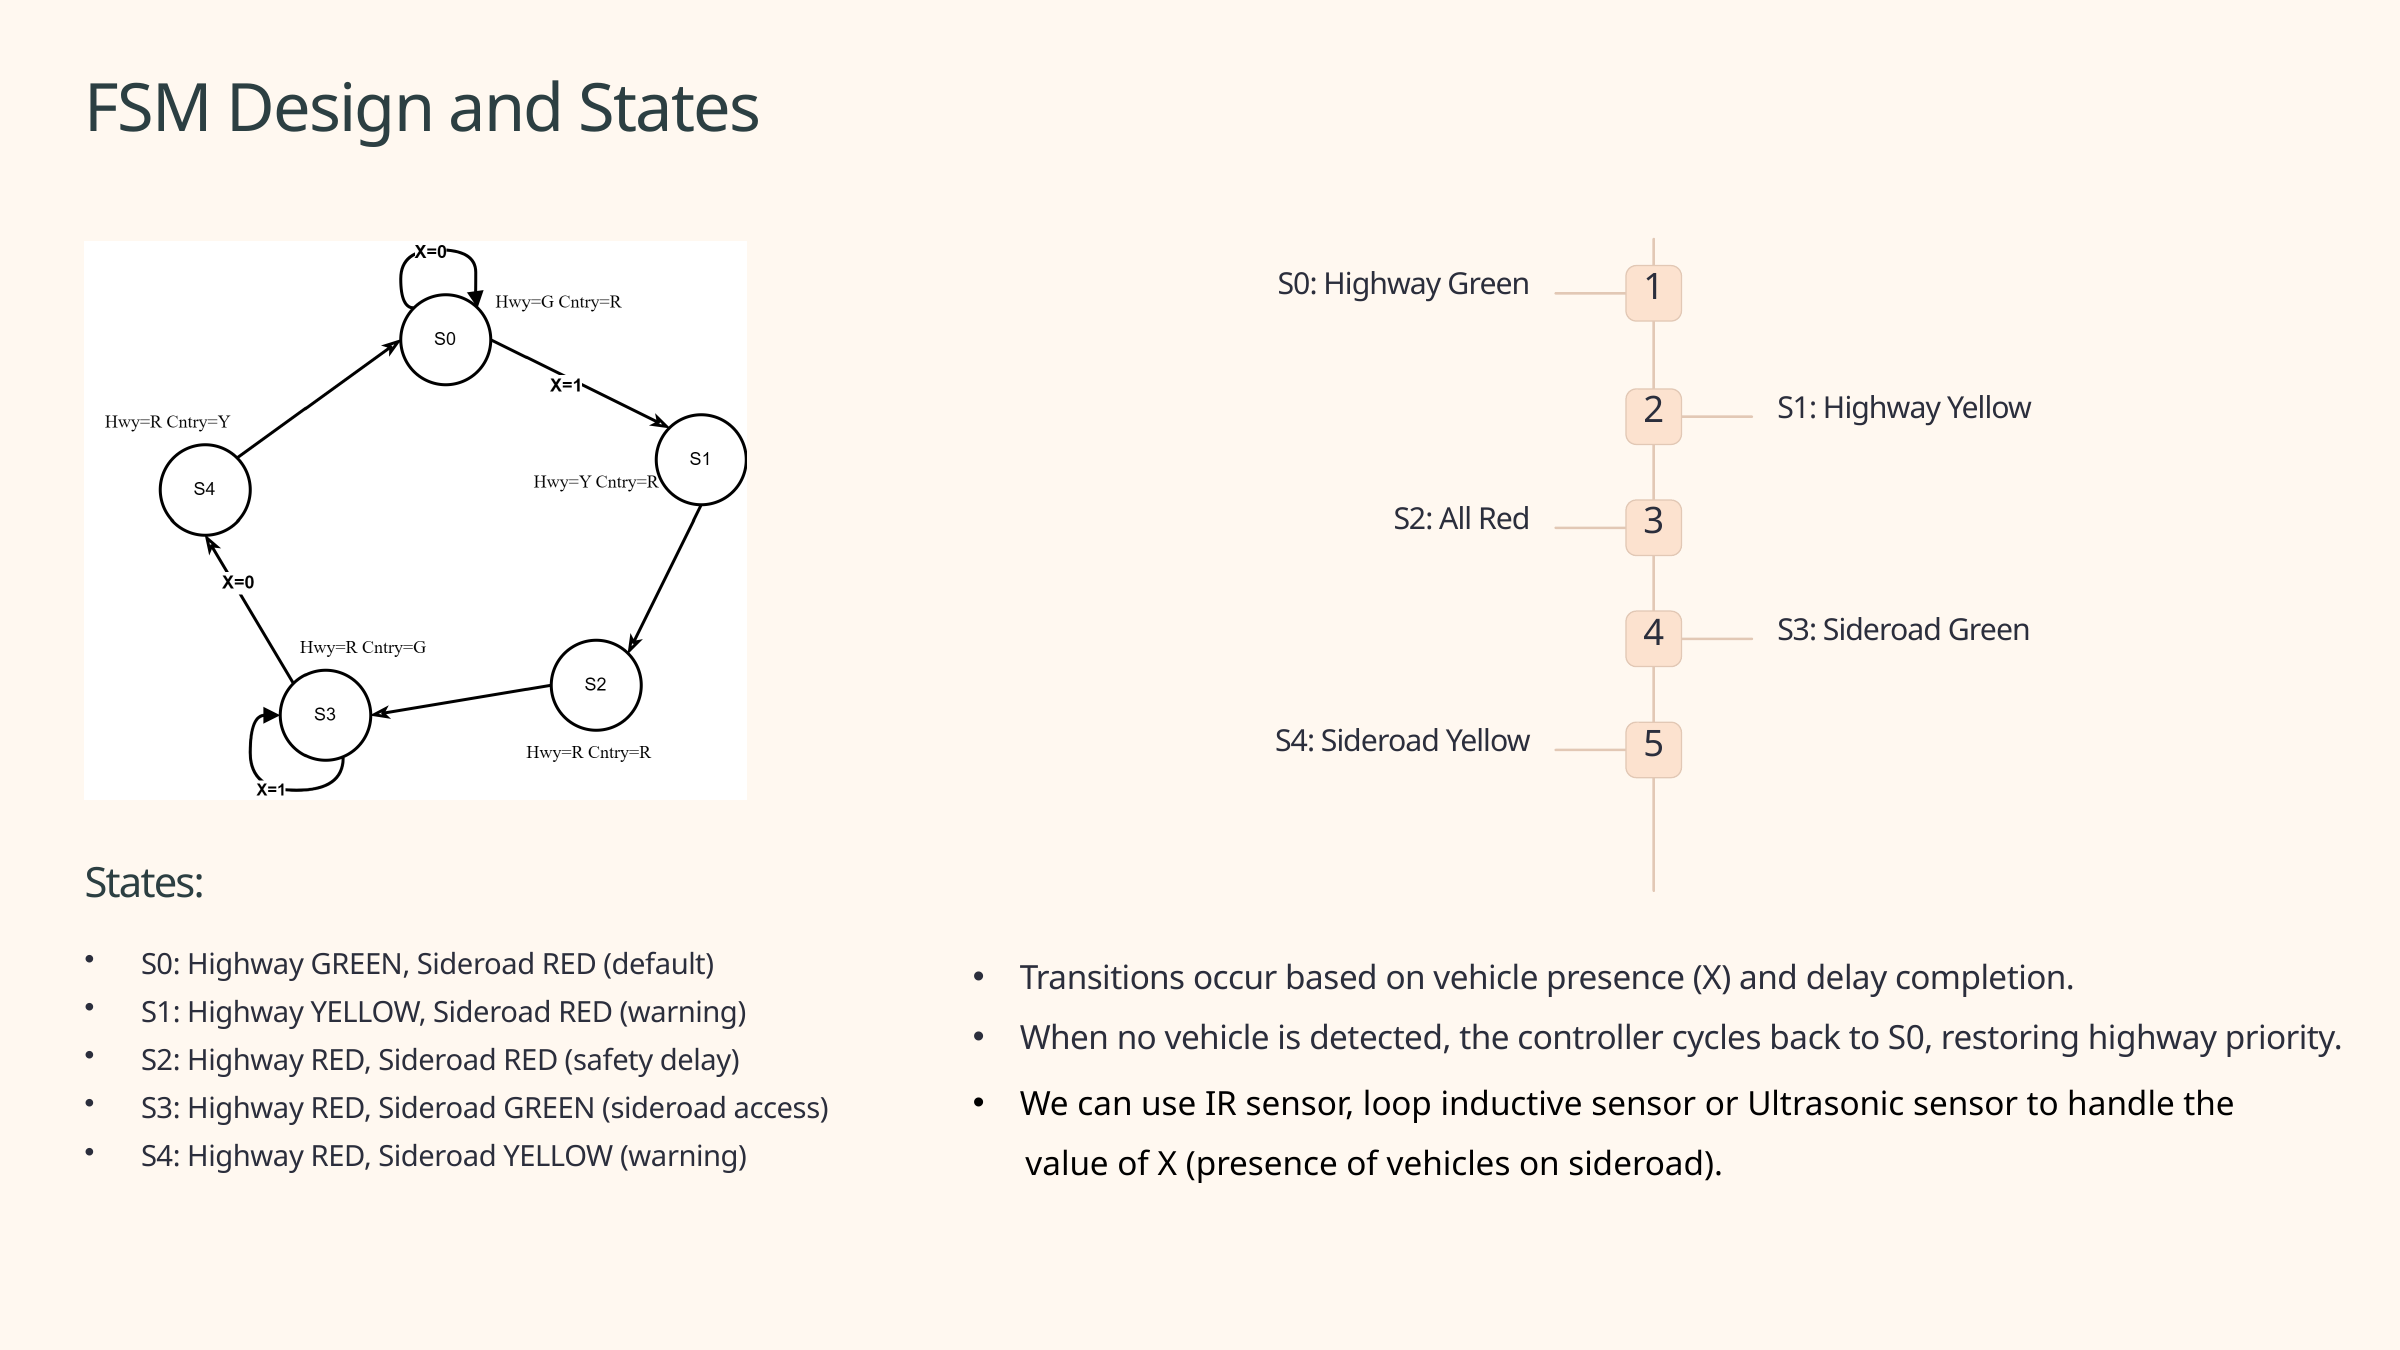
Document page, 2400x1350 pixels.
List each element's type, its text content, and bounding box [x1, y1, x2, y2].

text_box [1625, 388, 1682, 445]
text_box 4 [1635, 615, 1673, 662]
text_box 1 [1635, 270, 1673, 317]
text_box S2: All Red [1221, 497, 1531, 536]
text_box S4: Highway RED, Sideroad YELLOW (warning) [84, 1134, 856, 1161]
text_box 2 [1635, 393, 1673, 440]
text_box S4: Sideroad Yellow [1221, 719, 1531, 758]
text_box We can use IR sensor, loop inductive sensor or Ultrasonic sensor to handle the value of X (presence of vehicles on sideroad). [972, 1062, 2327, 1206]
text_box S0: Highway GREEN, Sideroad RED (default) [84, 941, 856, 969]
text_box S1: Highway YELLOW, Sideroad RED (warning) [84, 989, 856, 1017]
text_box [1554, 526, 1625, 530]
text_box [1625, 499, 1682, 556]
text_box 3 [1635, 504, 1673, 551]
text_box S3: Sideroad Green [1777, 608, 2086, 647]
text_box 5 [1635, 726, 1673, 774]
text_box S1: Highway Yellow [1777, 385, 2086, 425]
text_box [1625, 611, 1682, 667]
text_box FSM Design and States [84, 67, 733, 161]
text_box [1682, 637, 1754, 641]
text_box S0: Highway Green [1221, 262, 1531, 302]
text_box [1625, 722, 1682, 778]
picture [84, 241, 747, 800]
text_box [1625, 265, 1682, 322]
text_box [1554, 748, 1625, 752]
text_box S3: Highway RED, Sideroad GREEN (sideroad access) [84, 1085, 856, 1113]
text_box S2: Highway RED, Sideroad RED (safety delay) [84, 1037, 856, 1065]
text_box States: [84, 828, 274, 902]
text_box Transitions occur based on vehicle presence (X) and delay completion. When no vehicle is detected, the controller cycles back to S0, restoring highway priority. [972, 936, 2327, 1062]
